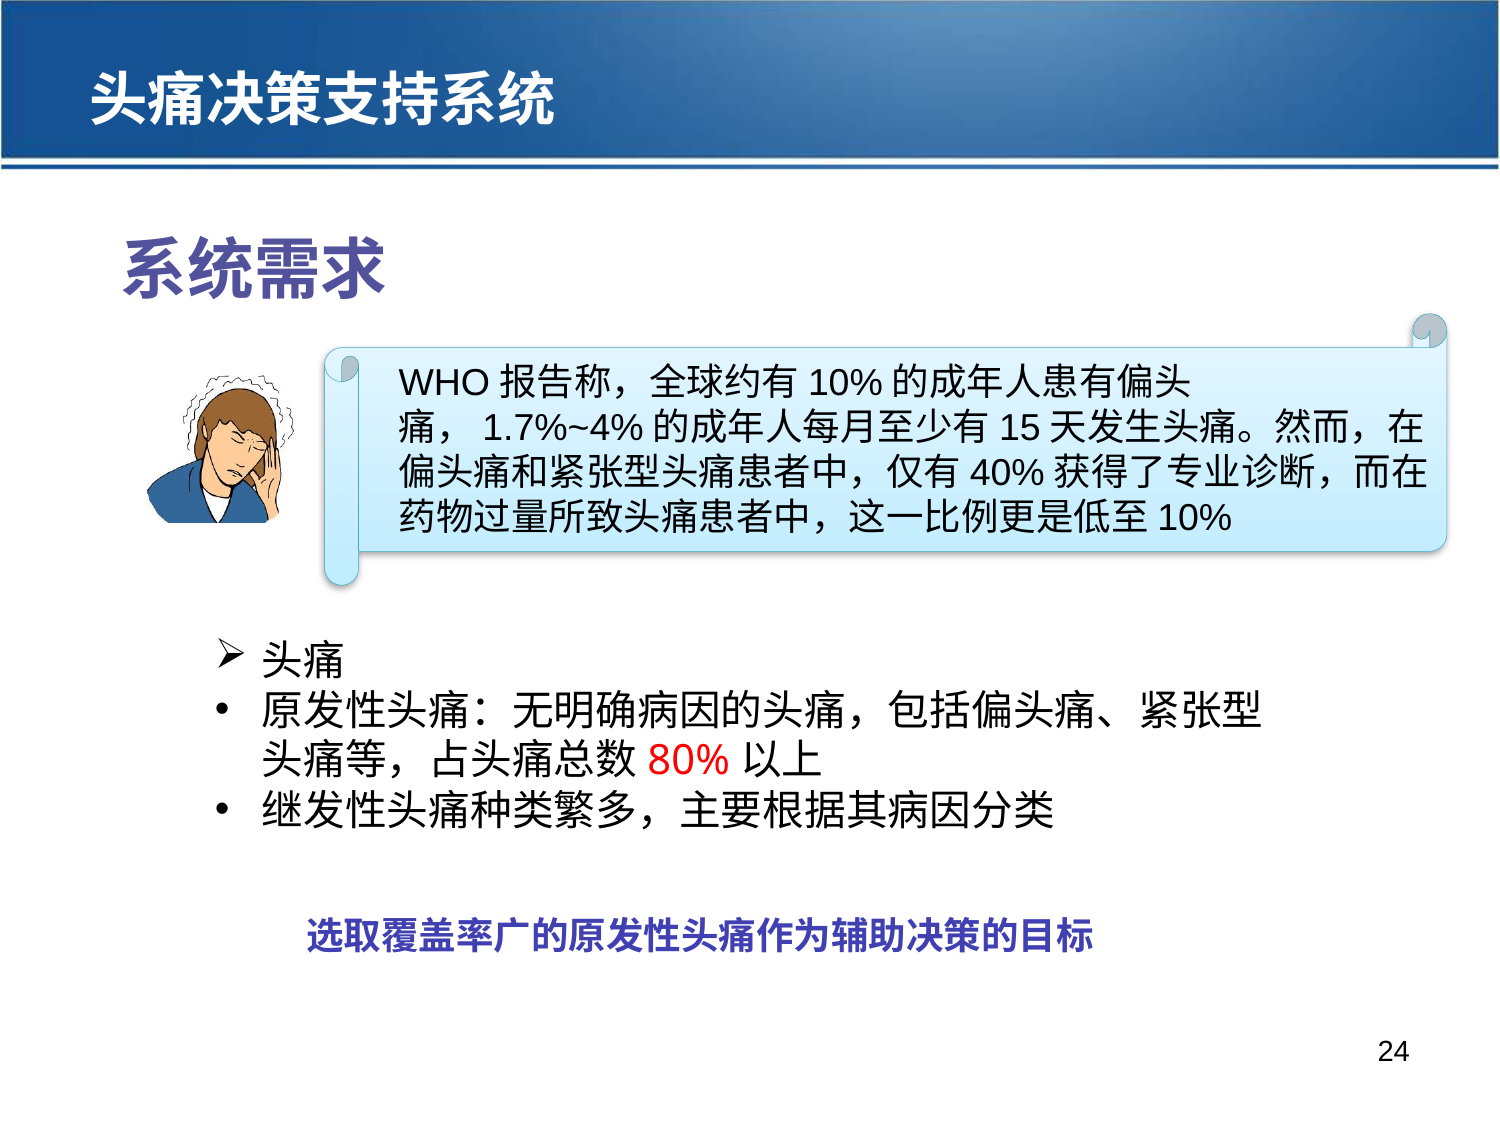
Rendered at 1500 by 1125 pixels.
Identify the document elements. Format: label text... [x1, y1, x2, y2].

picture [0, 0, 1500, 1125]
slide_number 24 [1074, 1024, 1426, 1103]
text_box WHO报告称，全球约有10%的成年人患有偏头痛，1.7%~4%的成年人每月至少有15天发生头痛。然而，在偏头痛和紧张型头痛患者中，仅有40%获得了专业诊断，而在药物过量所致头痛患者中，这一比例更是低至10% [383, 351, 1447, 546]
text_box 头痛 原发性头痛：无明确病因的头痛，包括偏头痛、紧张型头痛等，占头痛总数80%以上 继发性头痛种类繁多，主要根据其病因分类 [200, 625, 1300, 841]
text_box 选取覆盖率广的原发性头痛作为辅助决策的目标 [291, 904, 1208, 965]
text_box 系统需求 [53, 219, 456, 315]
text_box 头痛决策支持系统 [74, 54, 1425, 151]
text_box [324, 313, 1447, 586]
